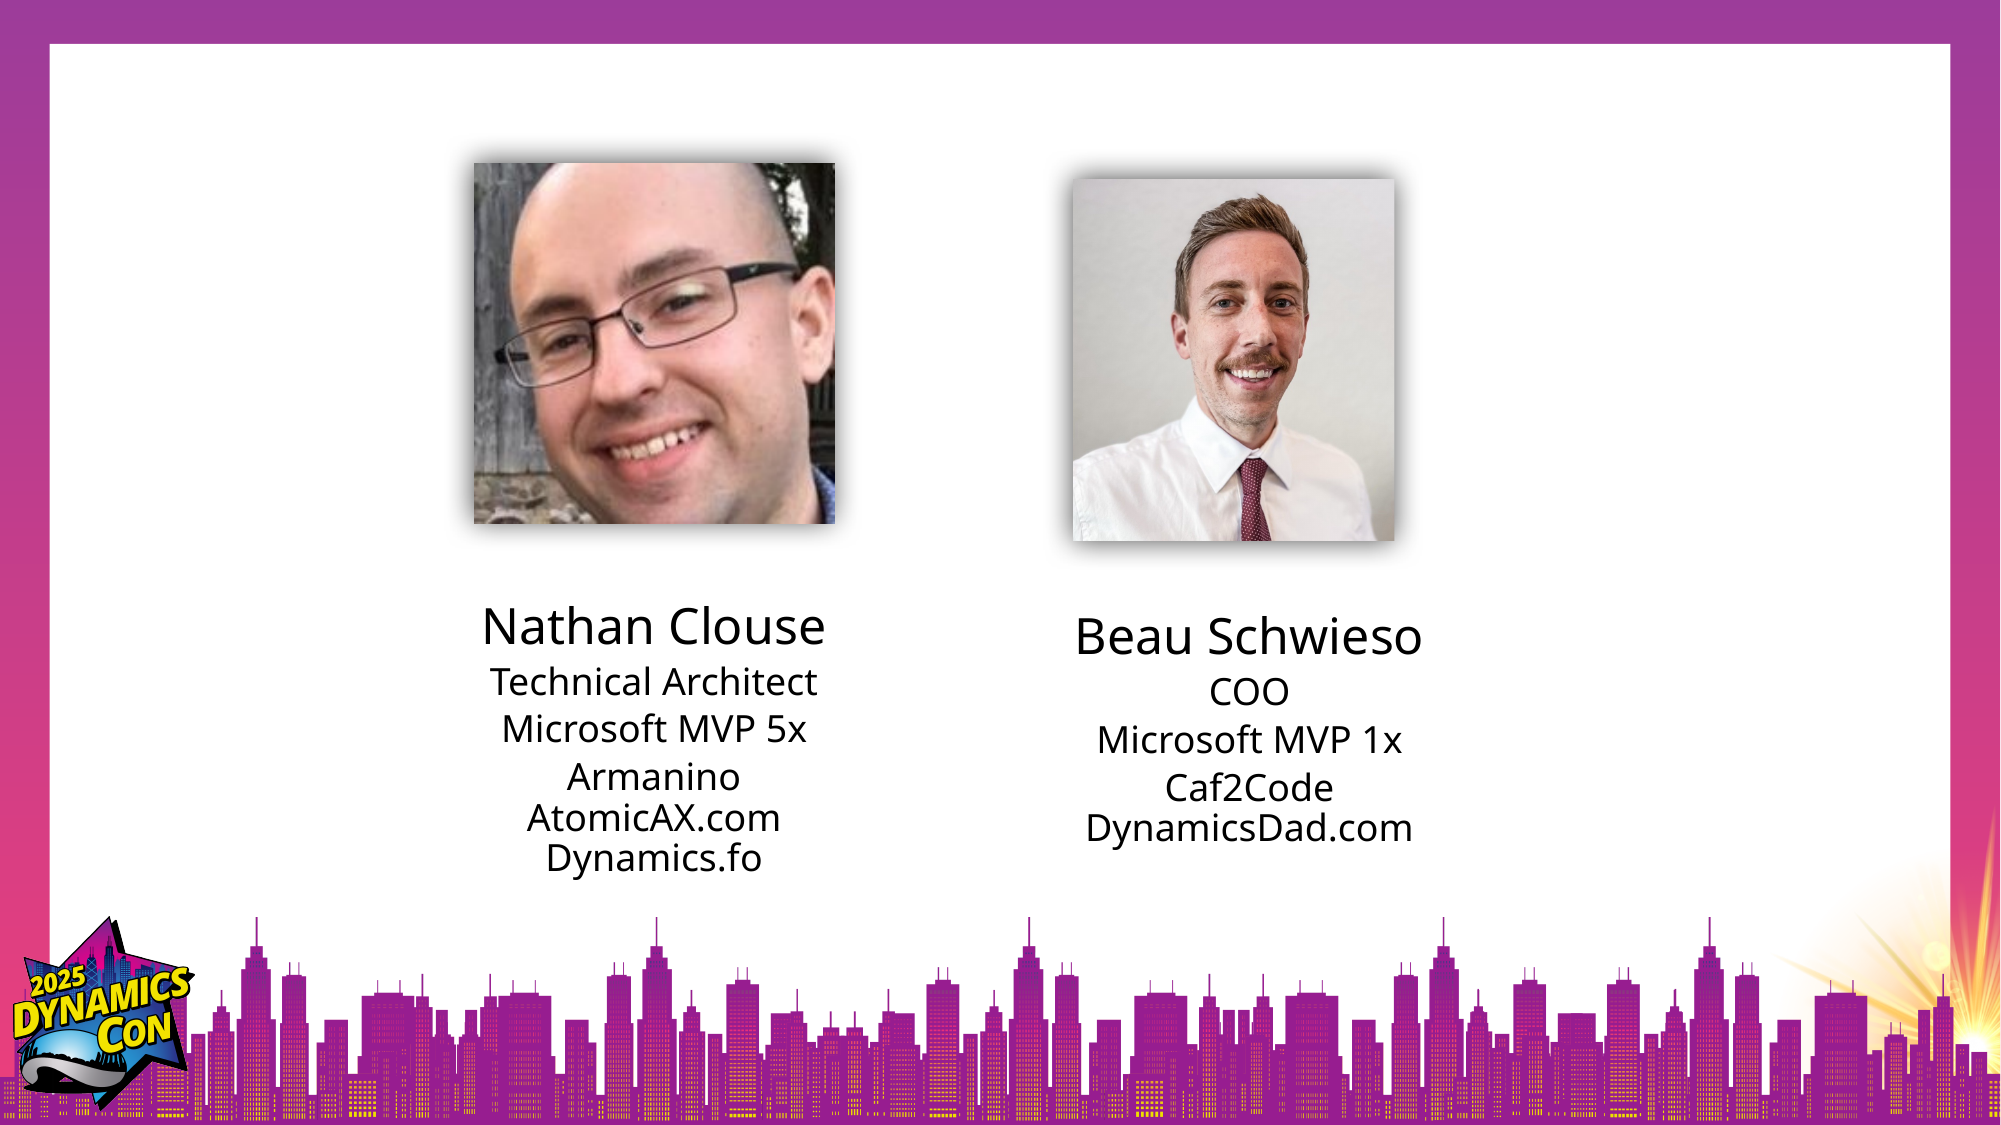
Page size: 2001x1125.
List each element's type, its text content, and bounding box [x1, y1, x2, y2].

picture [13, 916, 195, 1111]
picture [1729, 1031, 1733, 1087]
text_box Beau Schwieso COO Microsoft MVP 1x Caf2Code DynamicsDad.com [985, 604, 1514, 905]
list [64, 361, 1932, 945]
title [64, 60, 1932, 361]
picture [473, 162, 835, 524]
picture [1072, 178, 1395, 542]
text_box Nathan Clouse Technical Architect Microsoft MVP 5x Armanino AtomicAX.com Dynamics.fo [390, 593, 919, 895]
picture [1758, 640, 2001, 1094]
